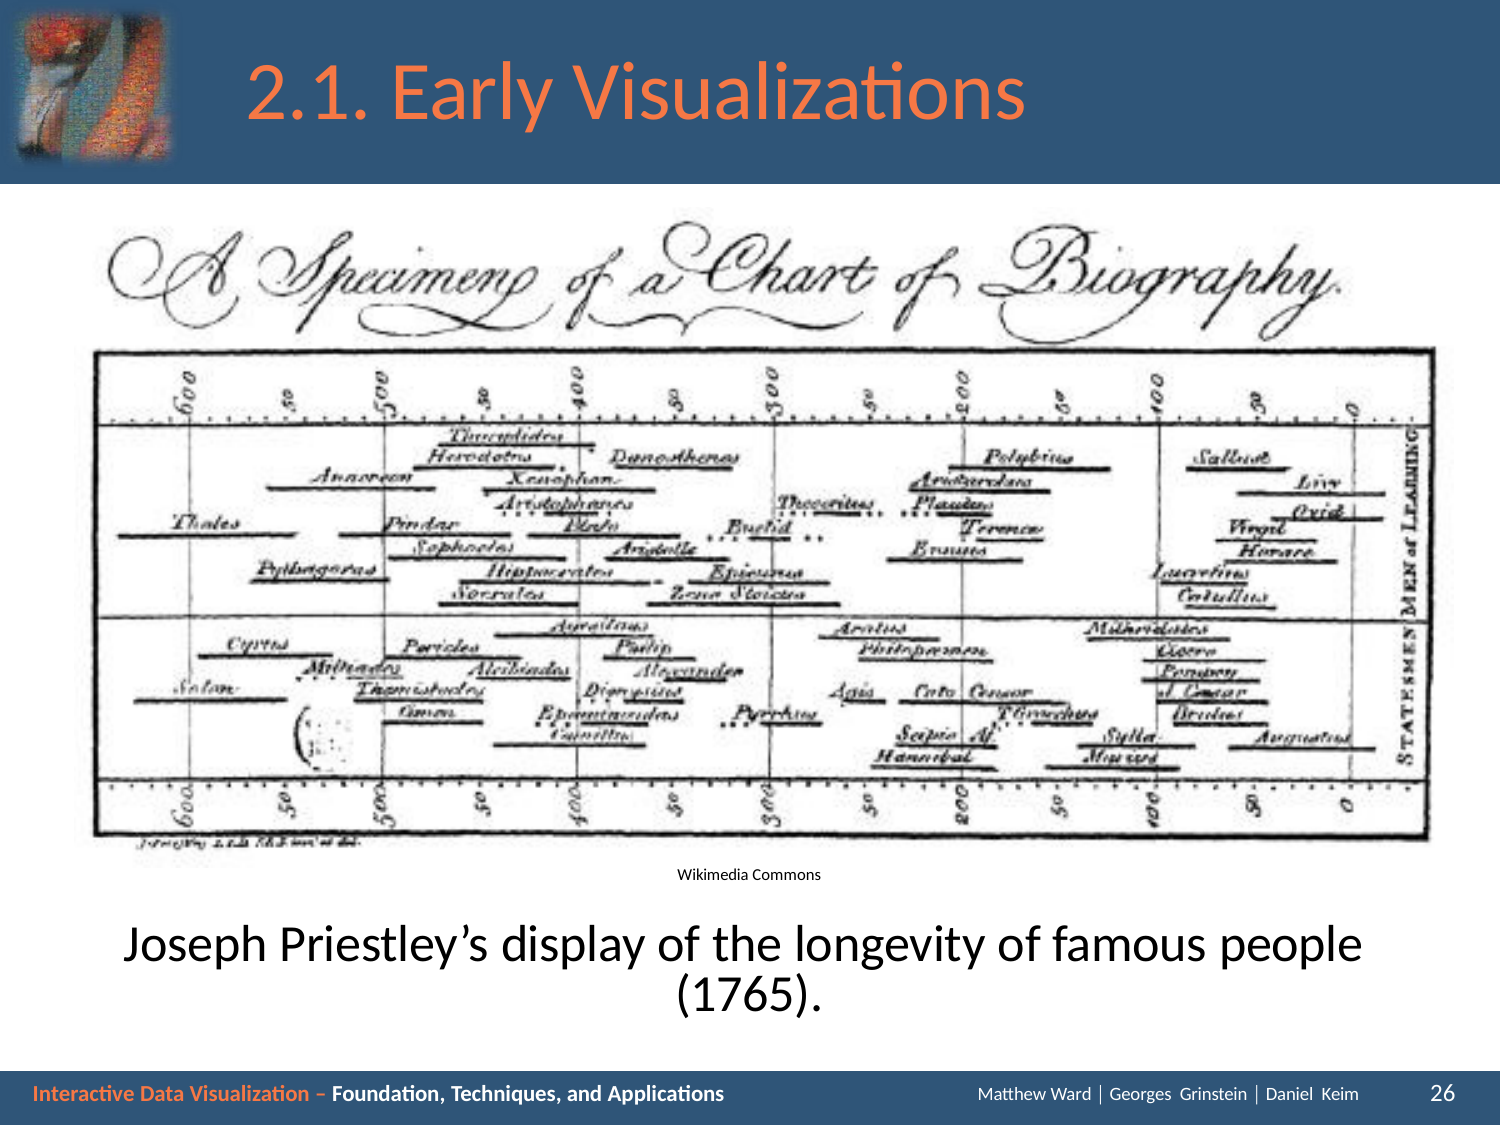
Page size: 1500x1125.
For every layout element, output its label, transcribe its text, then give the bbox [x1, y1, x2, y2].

picture [0, 0, 185, 174]
text_box Joseph Priestley’s display of the longevity of famous people (1765). [122, 908, 1378, 1023]
slide_number Matthew Ward │ Georges Grinstein │ Daniel Keim [975, 1083, 1368, 1125]
title 2.1. Early Visualizations [243, 33, 1035, 206]
footer Interactive Data Visualization – Foundation, Techniques, and Applications [30, 1081, 735, 1125]
text_box Wikimedia Commons [675, 877, 825, 885]
slide_number 26 [1423, 1080, 1462, 1125]
picture [0, 184, 1500, 1071]
